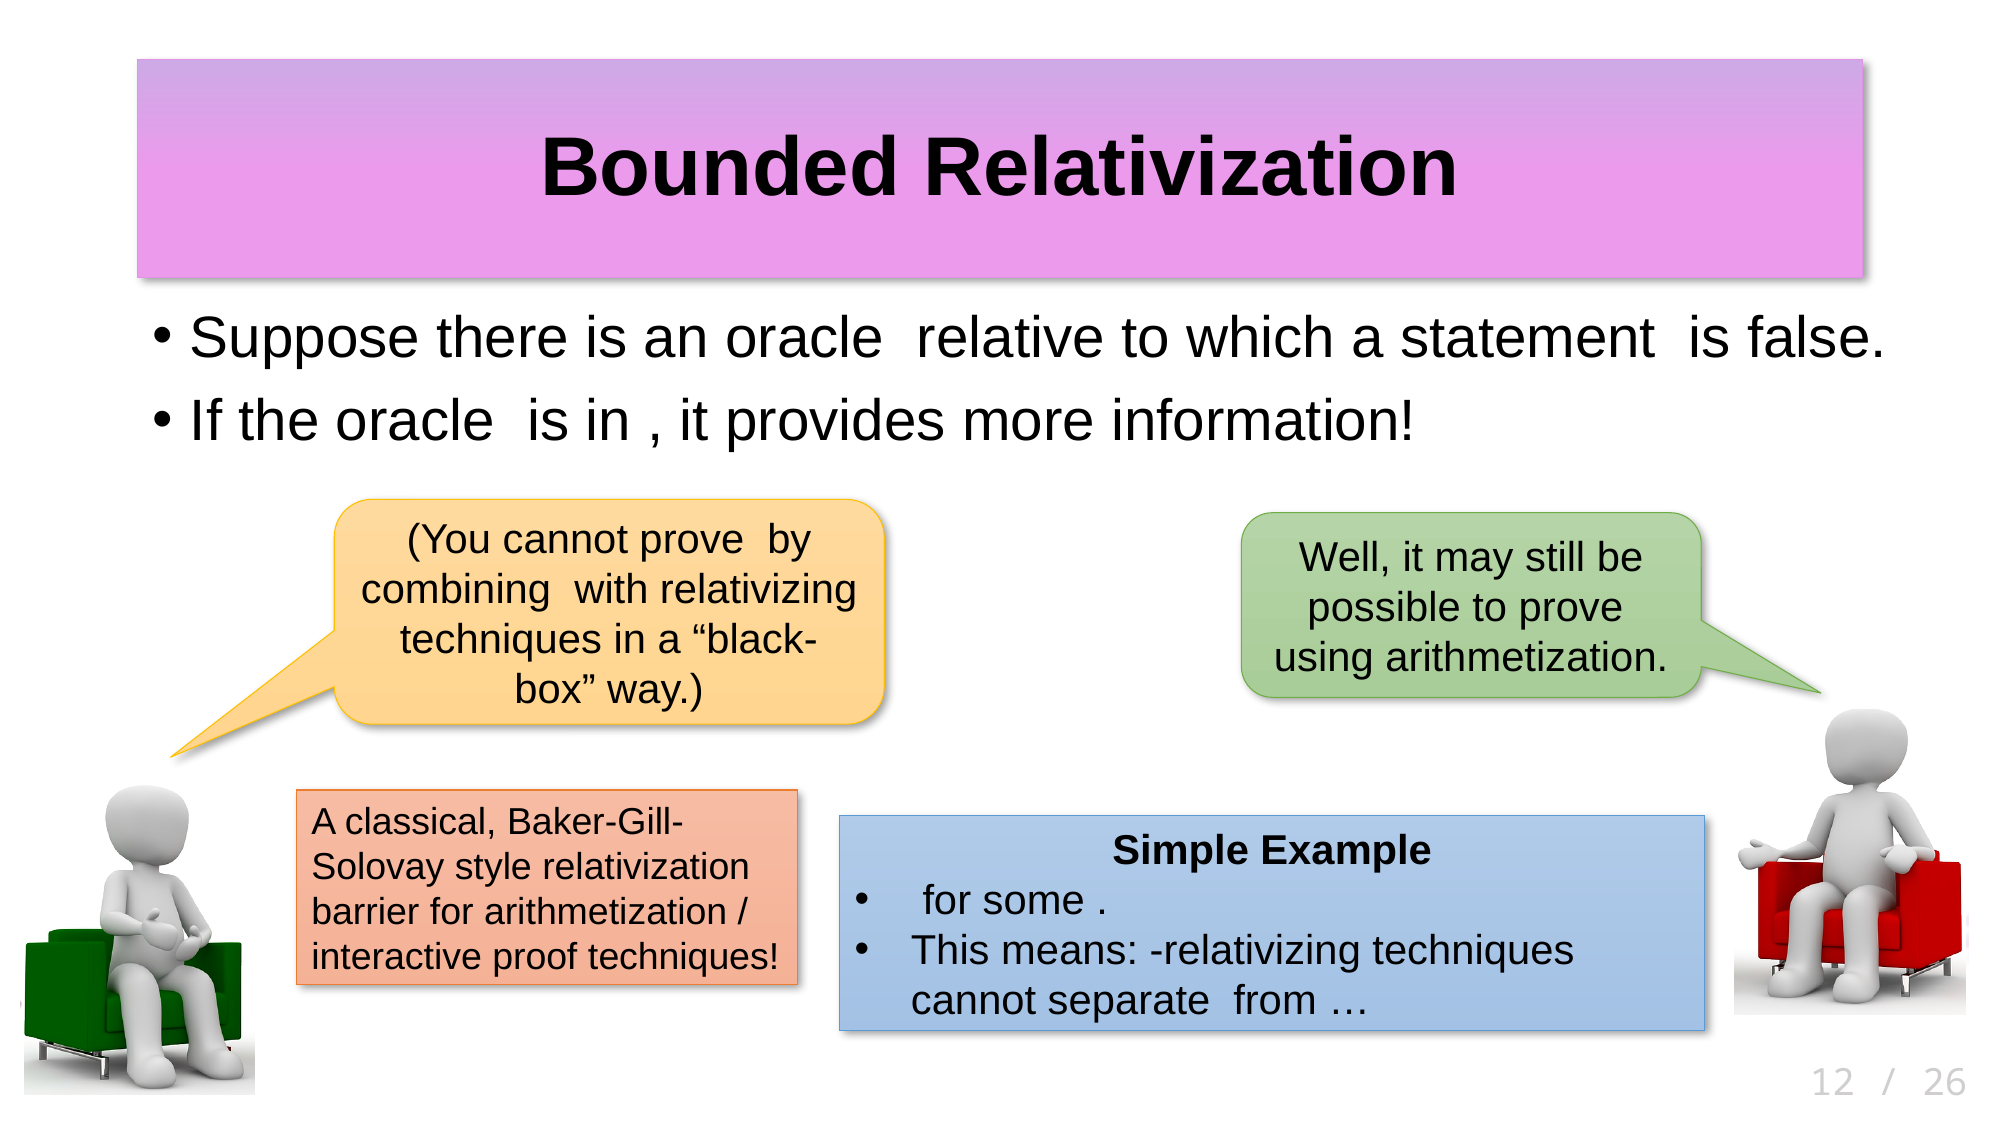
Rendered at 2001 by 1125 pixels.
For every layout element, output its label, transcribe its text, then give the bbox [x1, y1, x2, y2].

text_box A classical, Baker-Gill-Solovay style relativization barrier for arithmetization / interactive proof techniques! [296, 789, 798, 985]
picture [1734, 707, 1969, 1015]
title Bounded Relativization [137, 59, 1863, 278]
text_box 12 / 26 [1794, 1050, 2000, 1110]
picture [20, 785, 255, 1095]
